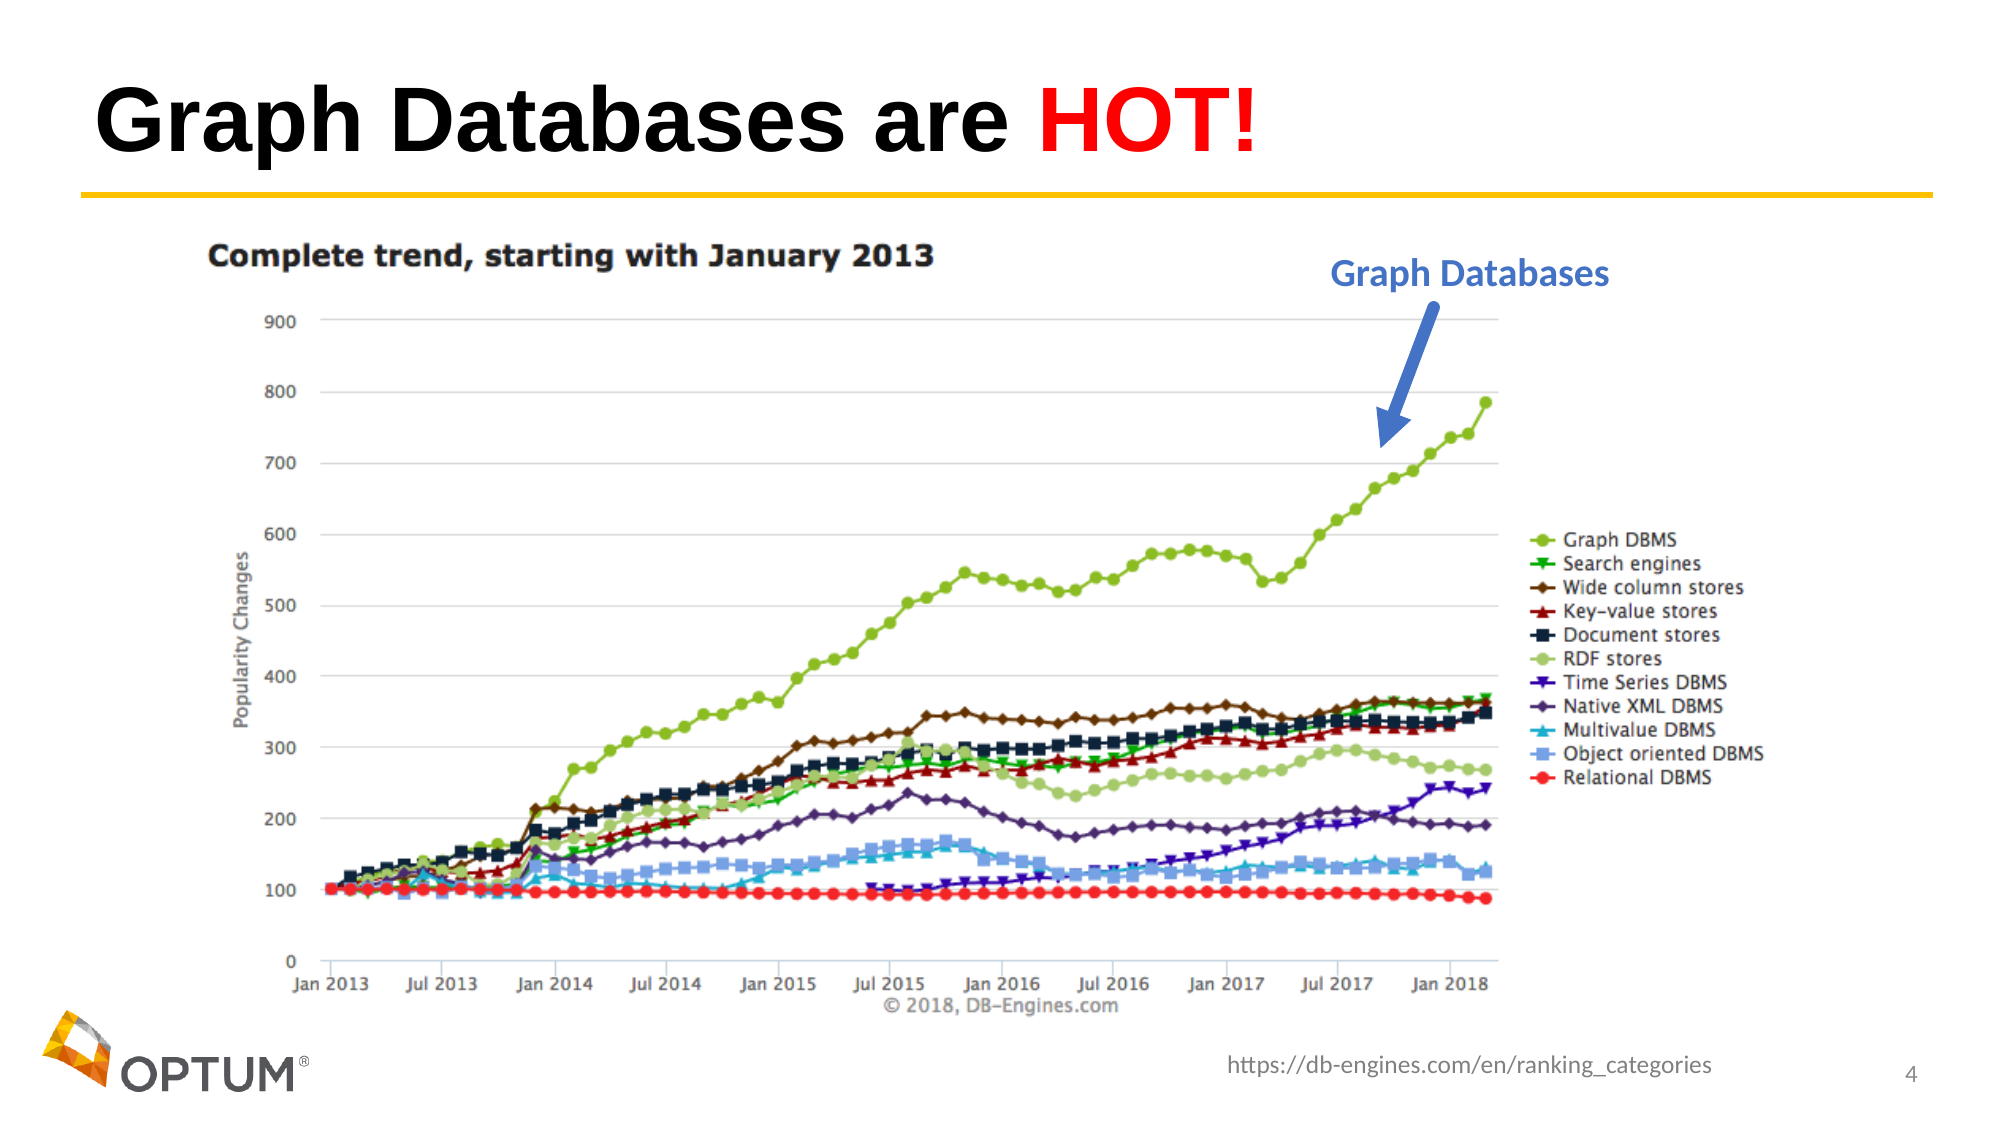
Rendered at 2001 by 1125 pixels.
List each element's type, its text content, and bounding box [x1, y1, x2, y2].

slide_number 4 [1482, 1042, 1933, 1103]
text_box https://db-engines.com/en/ranking_categories [1212, 1040, 1729, 1087]
title Graph Databases are HOT! [79, 44, 1931, 199]
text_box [1380, 307, 1434, 449]
picture [37, 235, 1779, 1093]
